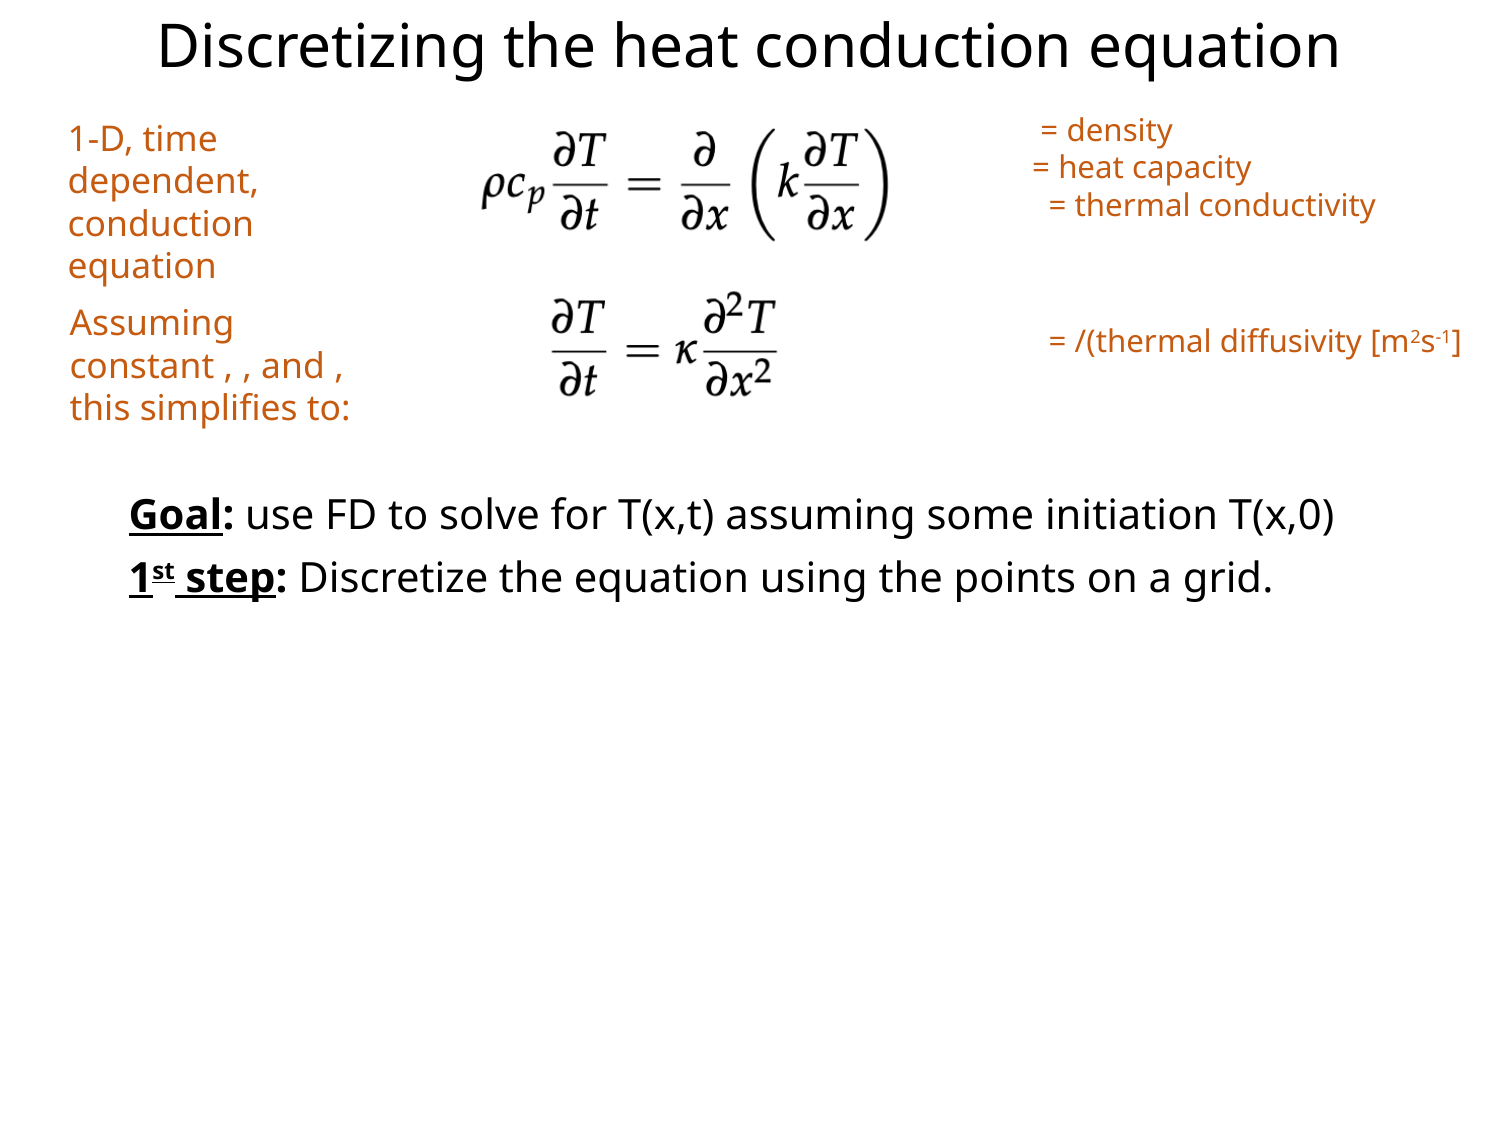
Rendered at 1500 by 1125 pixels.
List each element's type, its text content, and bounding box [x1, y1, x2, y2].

text_box 1-D, time dependent, conduction equation [52, 108, 415, 294]
text_box Discretizing the heat conduction equation [0, 0, 1500, 88]
picture [453, 76, 916, 434]
text_box Goal: use FD to solve for T(x,t) assuming some initiation T(x,0) 1st step: Discretize the equation using the points on a grid. [113, 480, 1500, 608]
